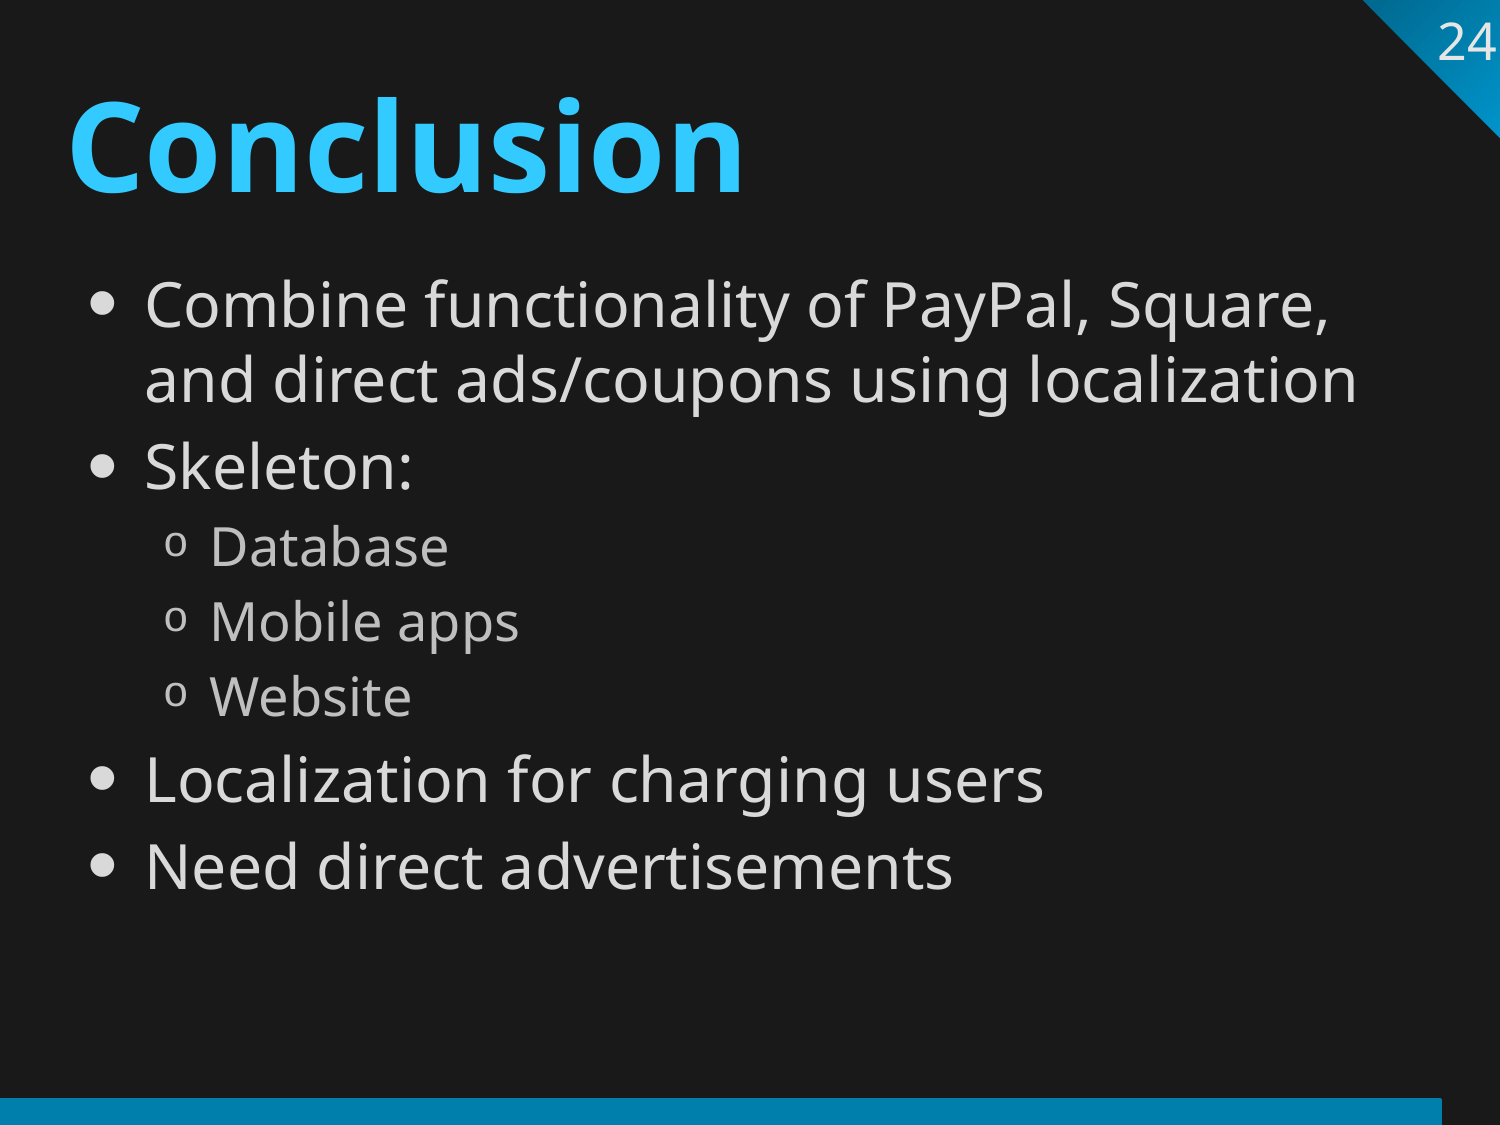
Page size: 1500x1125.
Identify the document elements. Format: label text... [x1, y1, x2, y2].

slide_number 24 [1162, 12, 1500, 75]
text_box [0, 1098, 1442, 1125]
list Combine functionality of PayPal, Square, and direct ads/coupons using localization Skeleton: Database Mobile apps Website Localization for charging users Need direct advertisements [72, 249, 1423, 1053]
title Conclusion [12, 45, 1425, 233]
